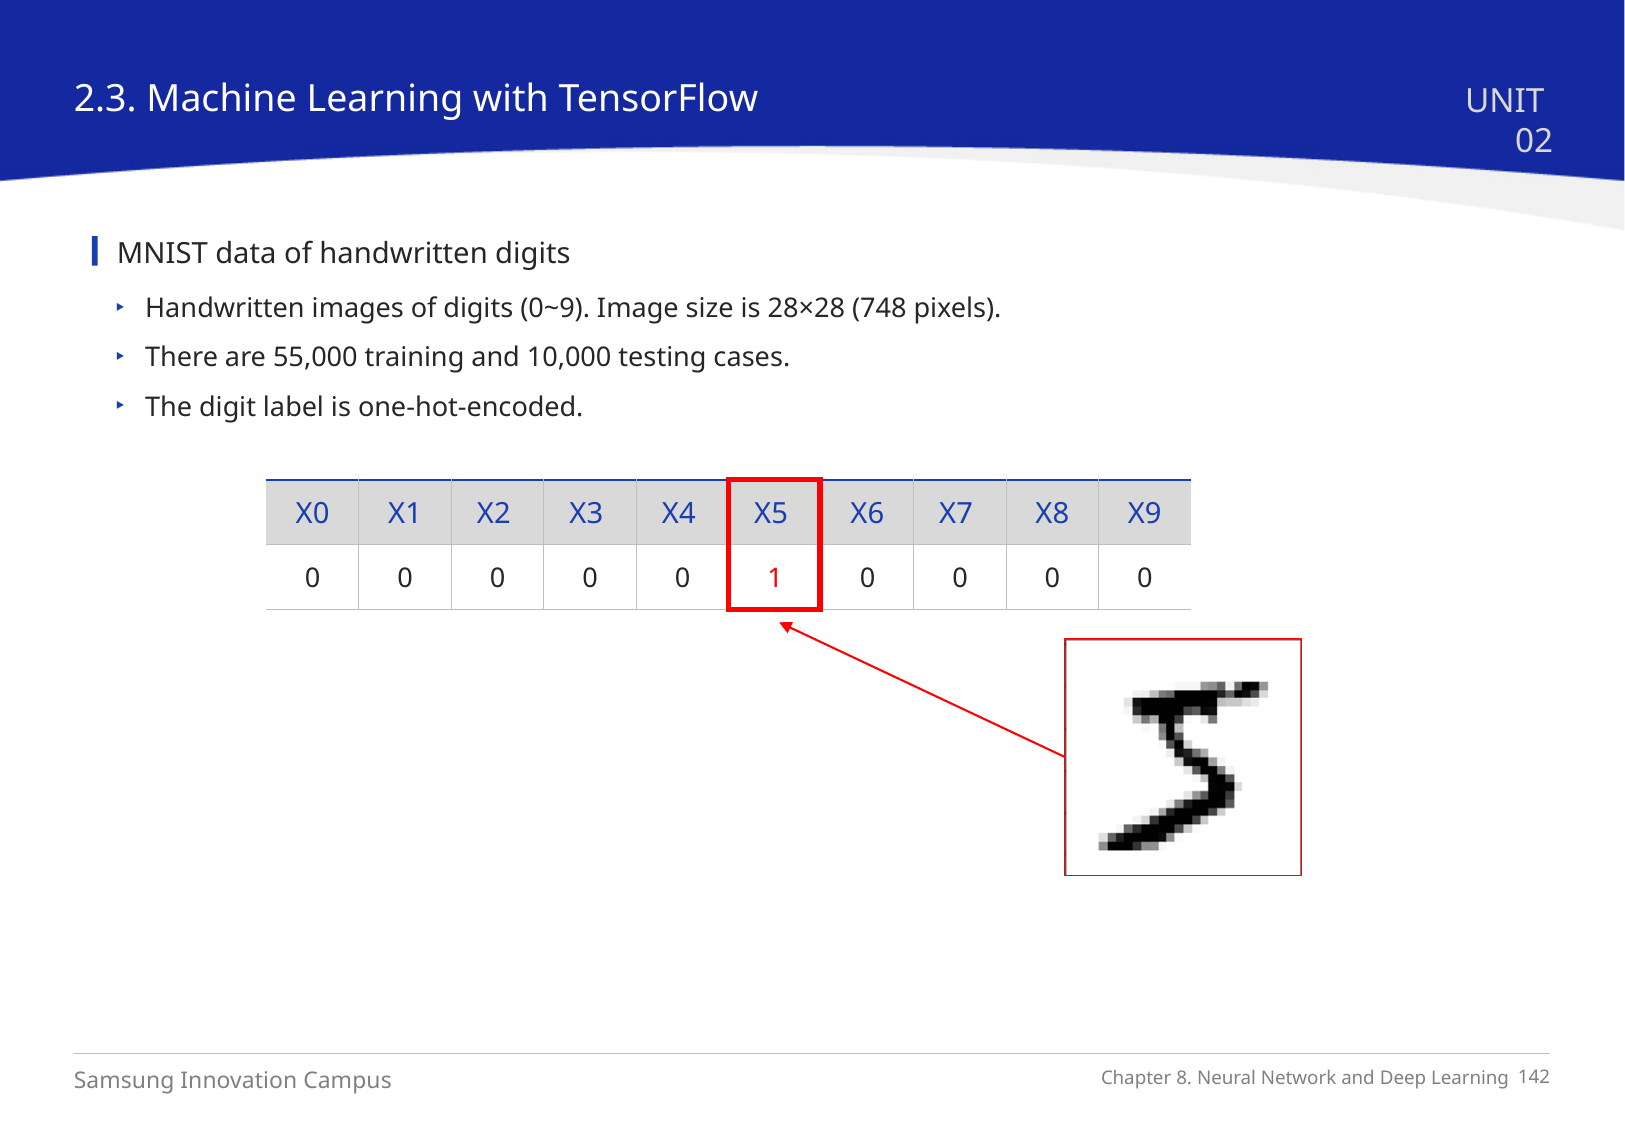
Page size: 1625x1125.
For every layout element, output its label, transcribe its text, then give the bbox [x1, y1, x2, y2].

table_header X2 [452, 481, 543, 544]
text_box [91, 234, 1533, 270]
table_header X1 [359, 481, 451, 544]
table_cell 0 [1099, 545, 1191, 609]
table_cell 0 [266, 545, 358, 609]
table_header X4 [637, 481, 728, 544]
picture [0, 0, 1625, 1125]
table_cell 0 [359, 545, 451, 609]
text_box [779, 622, 1066, 758]
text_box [73, 73, 1554, 120]
text_box Handwritten images of digits (0~9). Image size is 28×28 (748 pixels). There are 55,000 training and 10,000 testing cases. The digit label is one-hot-encoded. [114, 278, 1532, 434]
table_cell 0 [822, 545, 913, 609]
table_cell 0 [637, 545, 728, 609]
table_header X6 [822, 481, 913, 544]
table_header X0 [266, 481, 358, 544]
table_cell 0 [1007, 545, 1098, 609]
table_header X8 [1007, 481, 1098, 544]
table_header X7 [914, 481, 1006, 544]
text_box [728, 479, 821, 611]
table_header X3 [544, 481, 636, 544]
table_cell 0 [544, 545, 636, 609]
table_cell 0 [914, 545, 1006, 609]
table_cell 0 [452, 545, 543, 609]
table_header X9 [1099, 481, 1191, 544]
